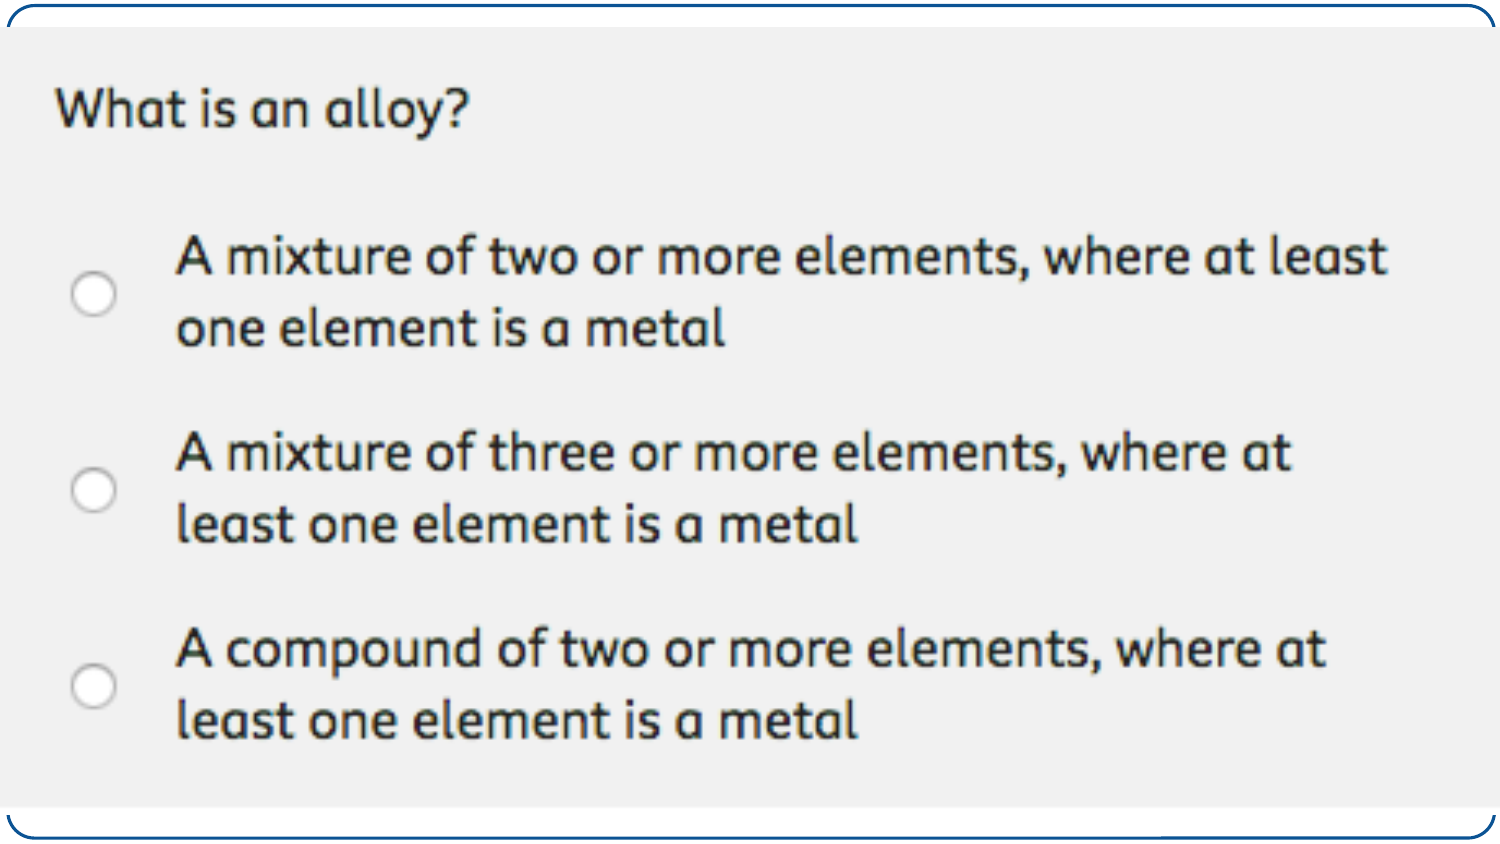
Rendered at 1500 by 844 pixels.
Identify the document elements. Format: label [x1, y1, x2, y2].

list [0, 26, 1500, 816]
